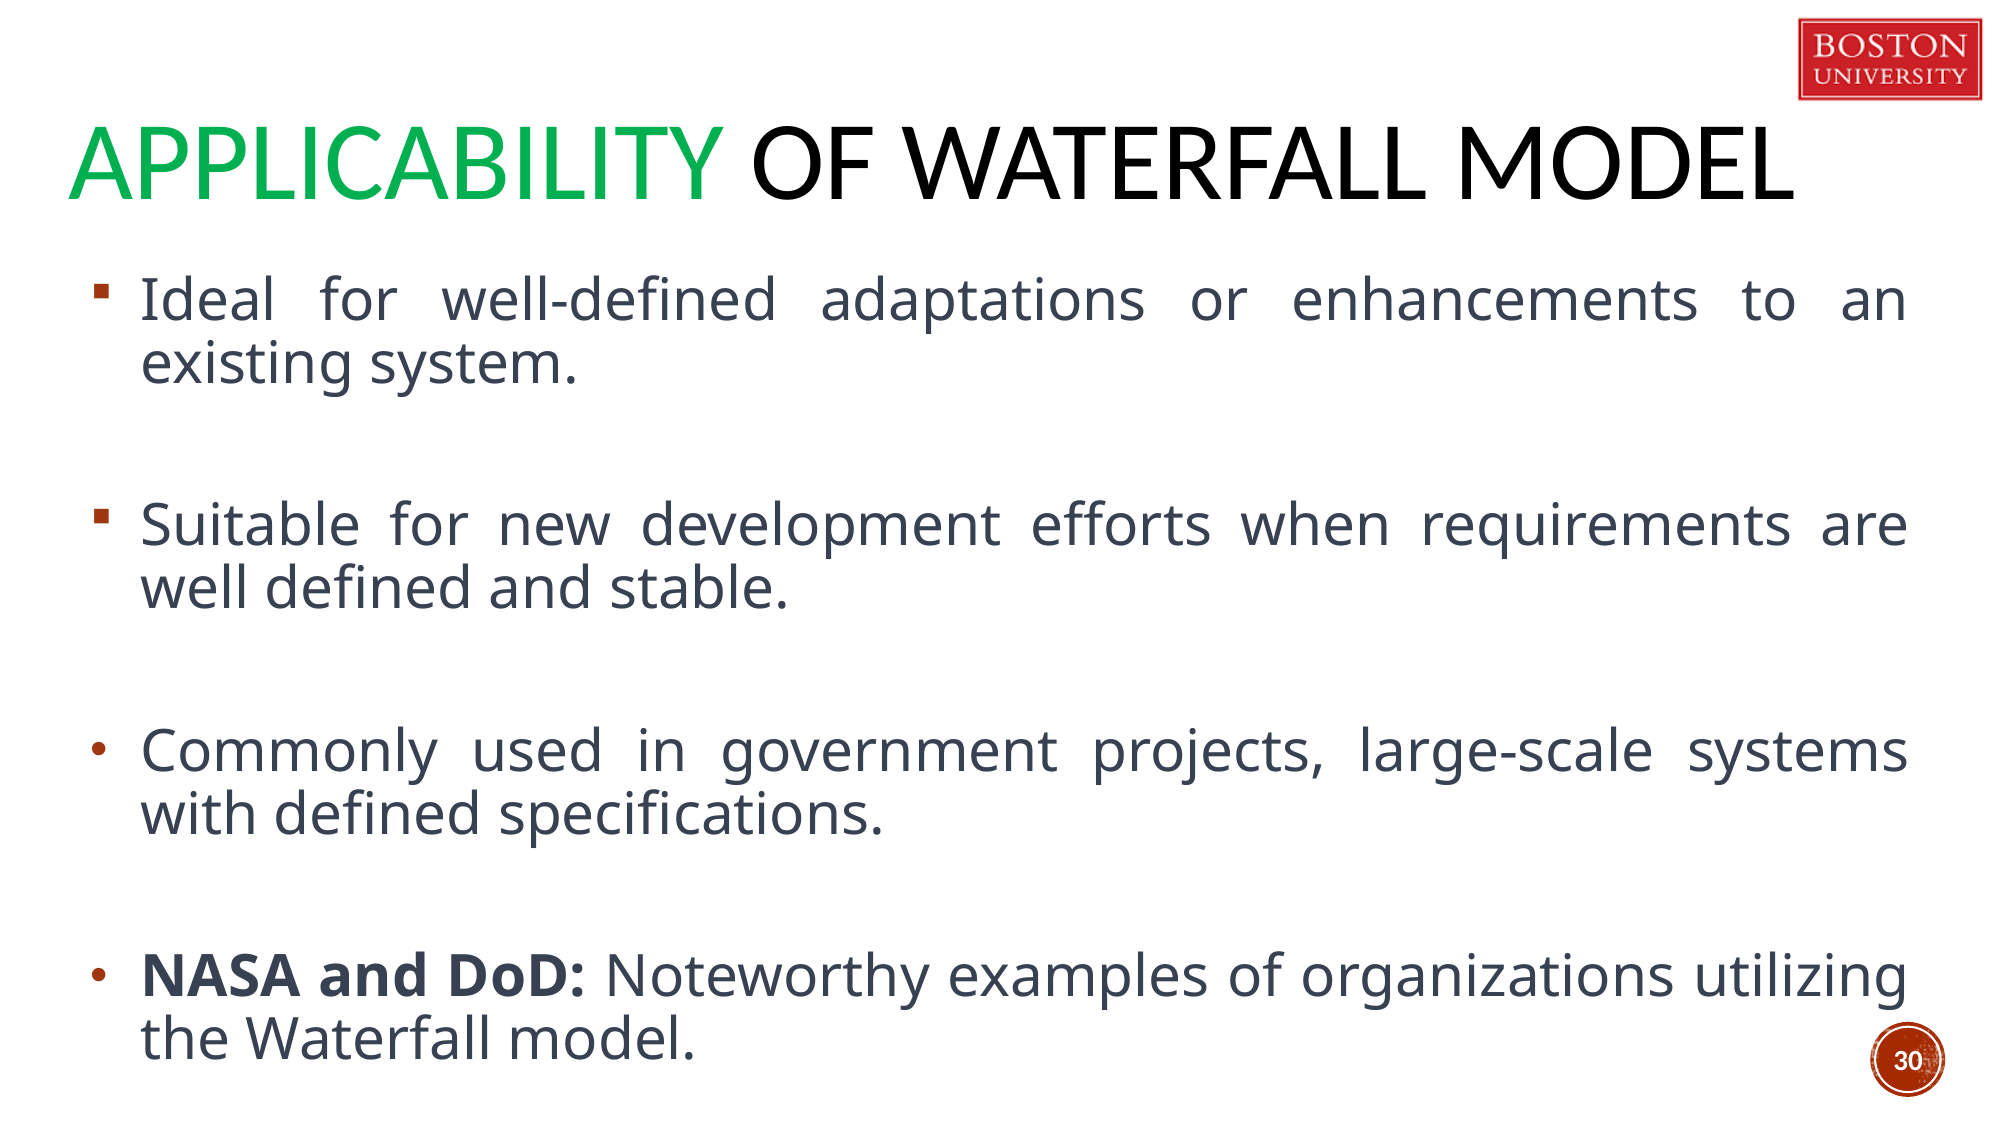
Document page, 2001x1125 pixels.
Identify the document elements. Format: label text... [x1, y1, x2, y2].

slide_number 30 [1855, 1028, 1961, 1089]
list Ideal for well-defined adaptations or enhancements to an existing system. Suitable for new development efforts when requirements are well defined and stable. Commonly used in government projects, large-scale systems with defined specifications. NASA and DoD: Noteworthy examples of organizations utilizing the Waterfall model. [75, 262, 1927, 1089]
picture [1794, 14, 1987, 106]
title APPLICABILITY OF WATERFALL MODEL [53, 31, 1879, 296]
